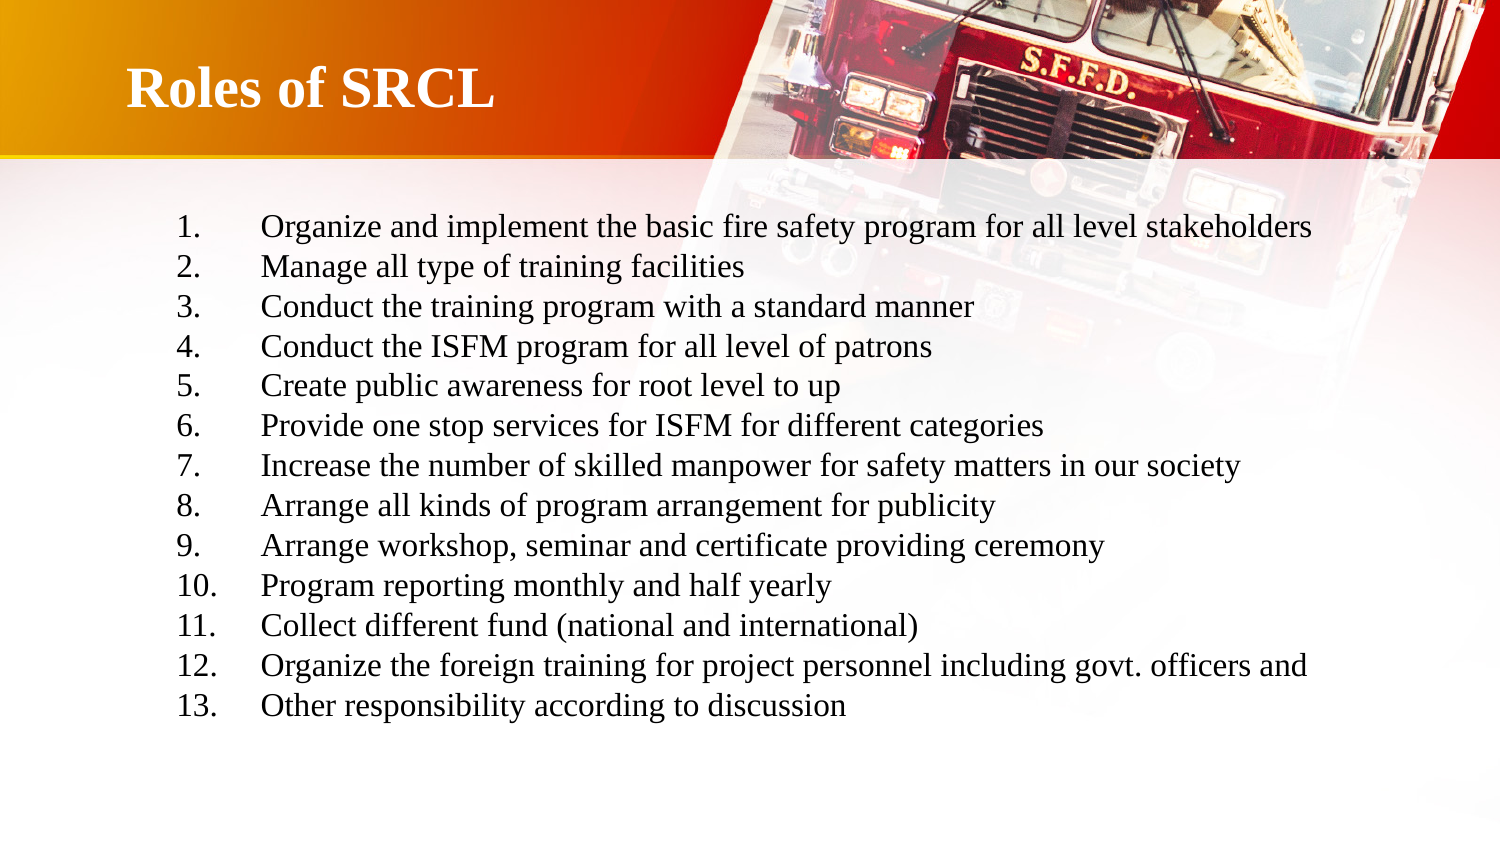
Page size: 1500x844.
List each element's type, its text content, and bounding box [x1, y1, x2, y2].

list Organize and implement the basic fire safety program for all level stakeholders Manage all type of training facilities Conduct the training program with a standard manner Conduct the ISFM program for all level of patrons Create public awareness for root level to up Provide one stop services for ISFM for different categories Increase the number of skilled manpower for safety matters in our society Arrange all kinds of program arrangement for publicity Arrange workshop, seminar and certificate providing ceremony Program reporting monthly and half yearly Collect different fund (national and international) Organize the foreign training for project personnel including govt. officers and Other responsibility according to discussion [161, 196, 1339, 773]
picture [0, 0, 1500, 844]
title Roles of SRCL [73, 21, 550, 147]
